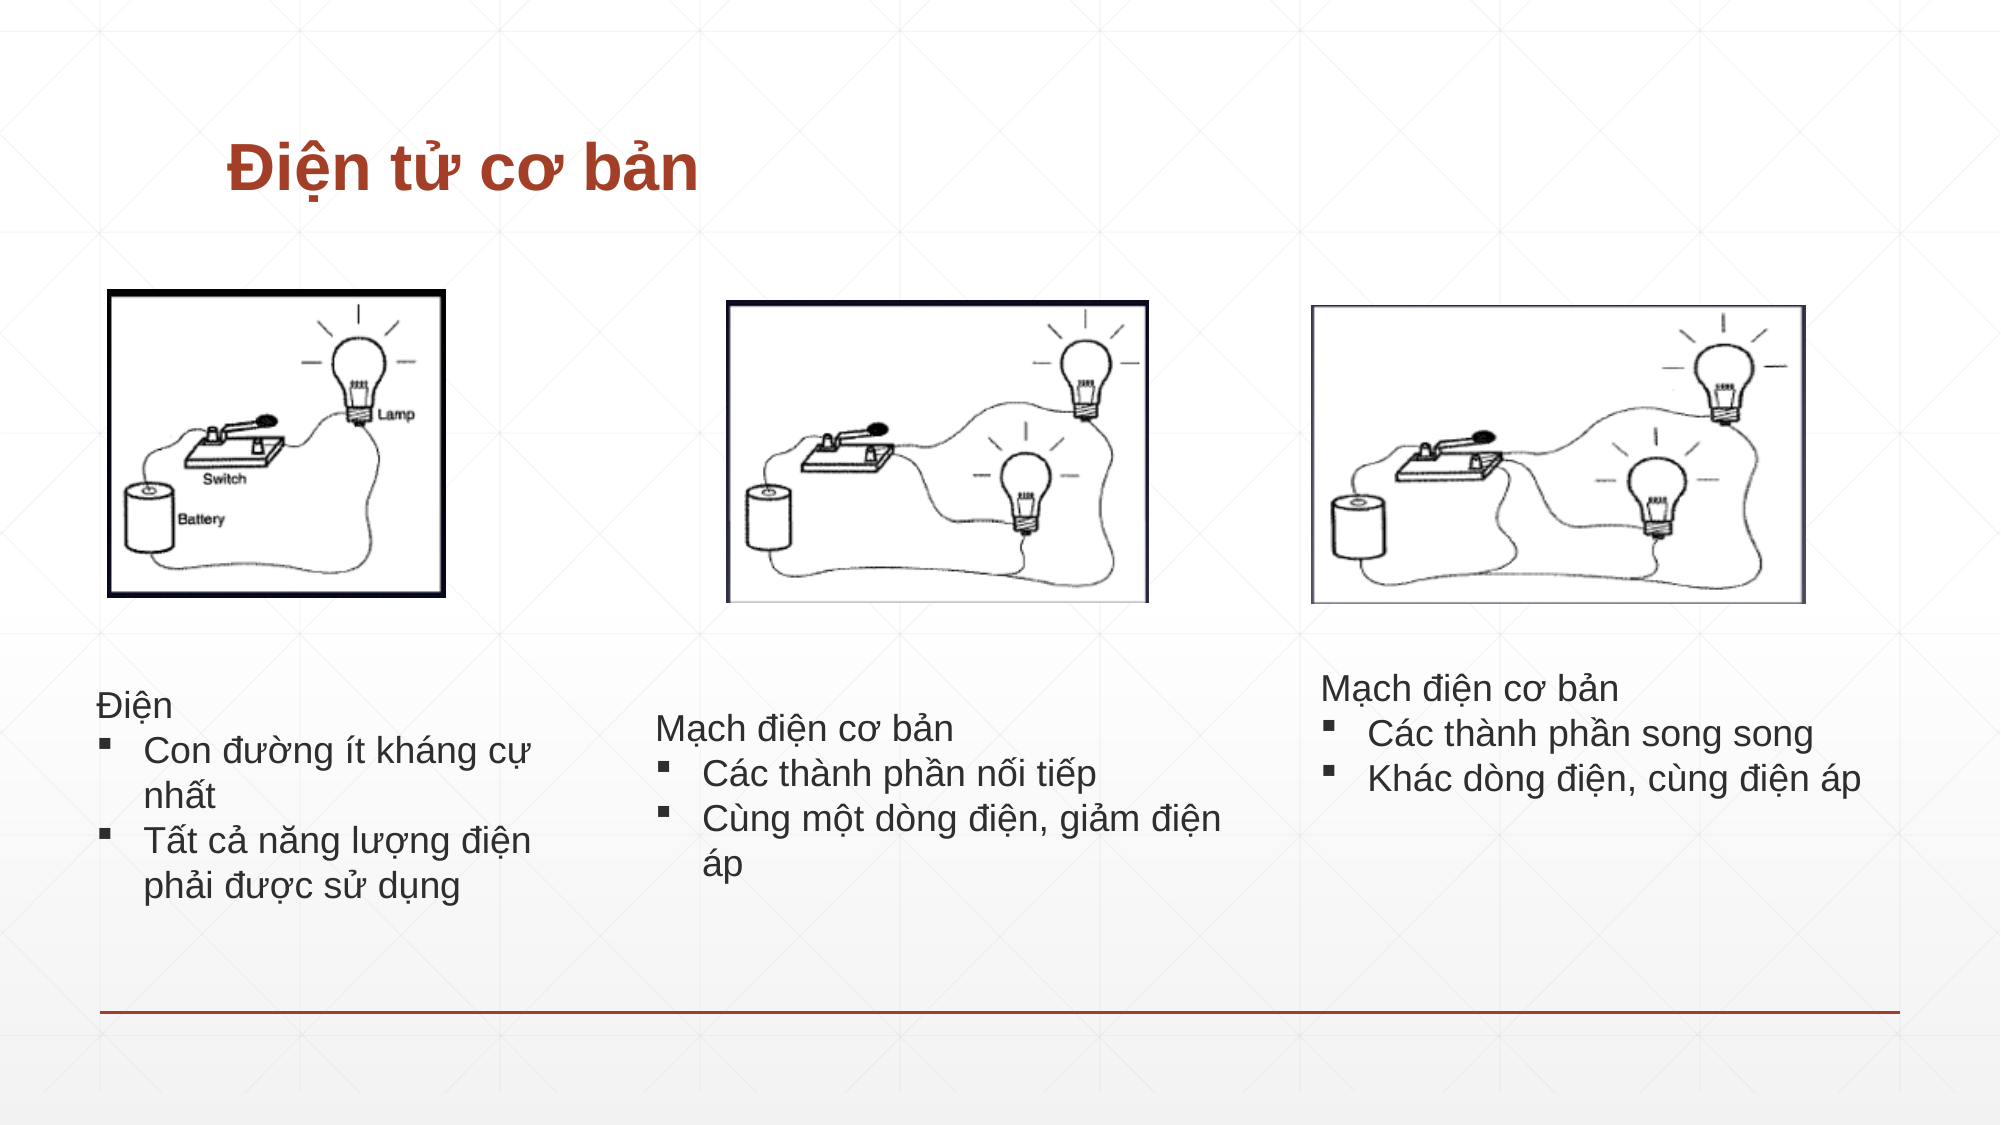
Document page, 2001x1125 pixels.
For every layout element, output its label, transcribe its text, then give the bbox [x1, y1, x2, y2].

picture [1311, 305, 1806, 604]
text_box Điện Con đường ít kháng cự nhất Tất cả năng lượng điện phải được sử dụng [81, 674, 592, 914]
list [107, 289, 446, 598]
picture [726, 300, 1149, 603]
text_box Mạch điện cơ bản Các thành phần song song Khác dòng điện, cùng điện áp [1305, 656, 1919, 806]
text_box Mạch điện cơ bản Các thành phần nối tiếp Cùng một dòng điện, giảm điện áp [640, 696, 1257, 892]
title Điện tử cơ bản [212, 24, 1788, 213]
